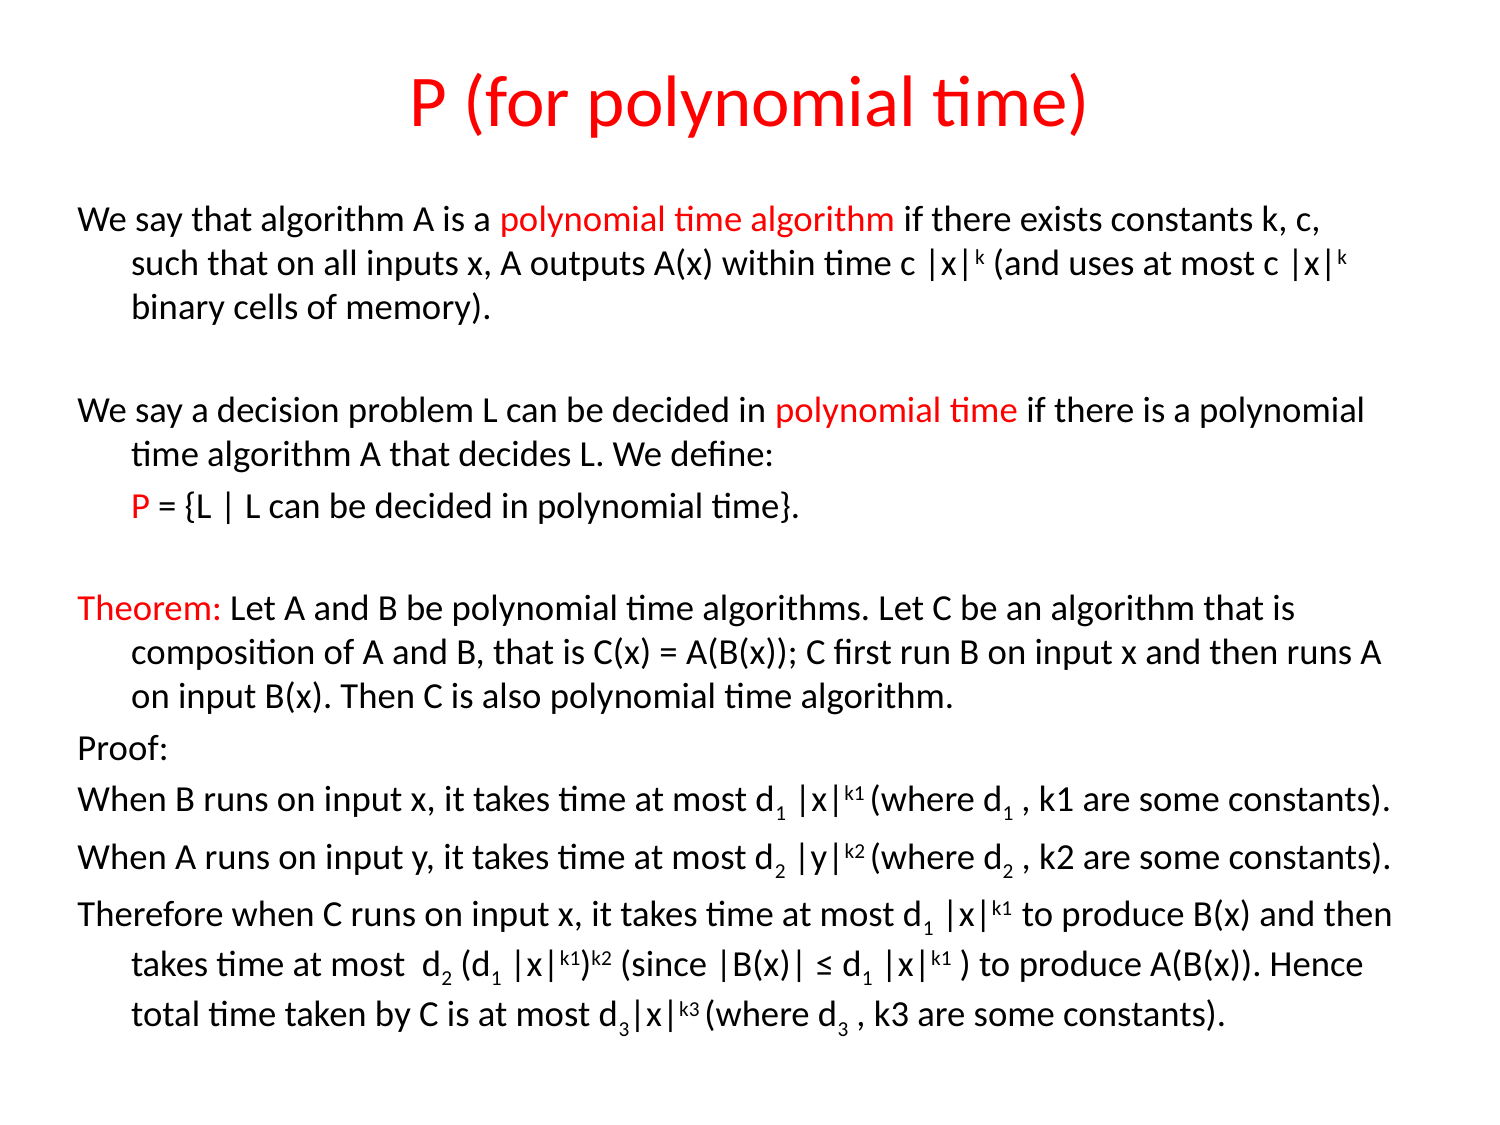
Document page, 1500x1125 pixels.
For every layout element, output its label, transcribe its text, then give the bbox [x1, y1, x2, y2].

title P (for polynomial time) [75, 45, 1425, 150]
list We say that algorithm A is a polynomial time algorithm if there exists constants k, c, such that on all inputs x, A outputs A(x) within time c |x|k (and uses at most c |x|k binary cells of memory). We say a decision problem L can be decided in polynomial time if there is a polynomial time algorithm A that decides L. We define: P = {L | L can be decided in polynomial time}. Theorem: Let A and B be polynomial time algorithms. Let C be an algorithm that is composition of A and B, that is C(x) = A(B(x)); C first run B on input x and then runs A on input B(x). Then C is also polynomial time algorithm. Proof: When B runs on input x, it takes time at most d1 |x|k1 (where d1 , k1 are some constants). When A runs on input y, it takes time at most d2 |y|k2 (where d2 , k2 are some constants). Therefore when C runs on input x, it takes time at most d1 |x|k1 to produce B(x) and then takes time at most d2 (d1 |x|k1)k2 (since |B(x)| ≤ d1 |x|k1 ) to produce A(B(x)). Hence total time taken by C is at most d3|x|k3 (where d3 , k3 are some constants). [62, 187, 1413, 1063]
